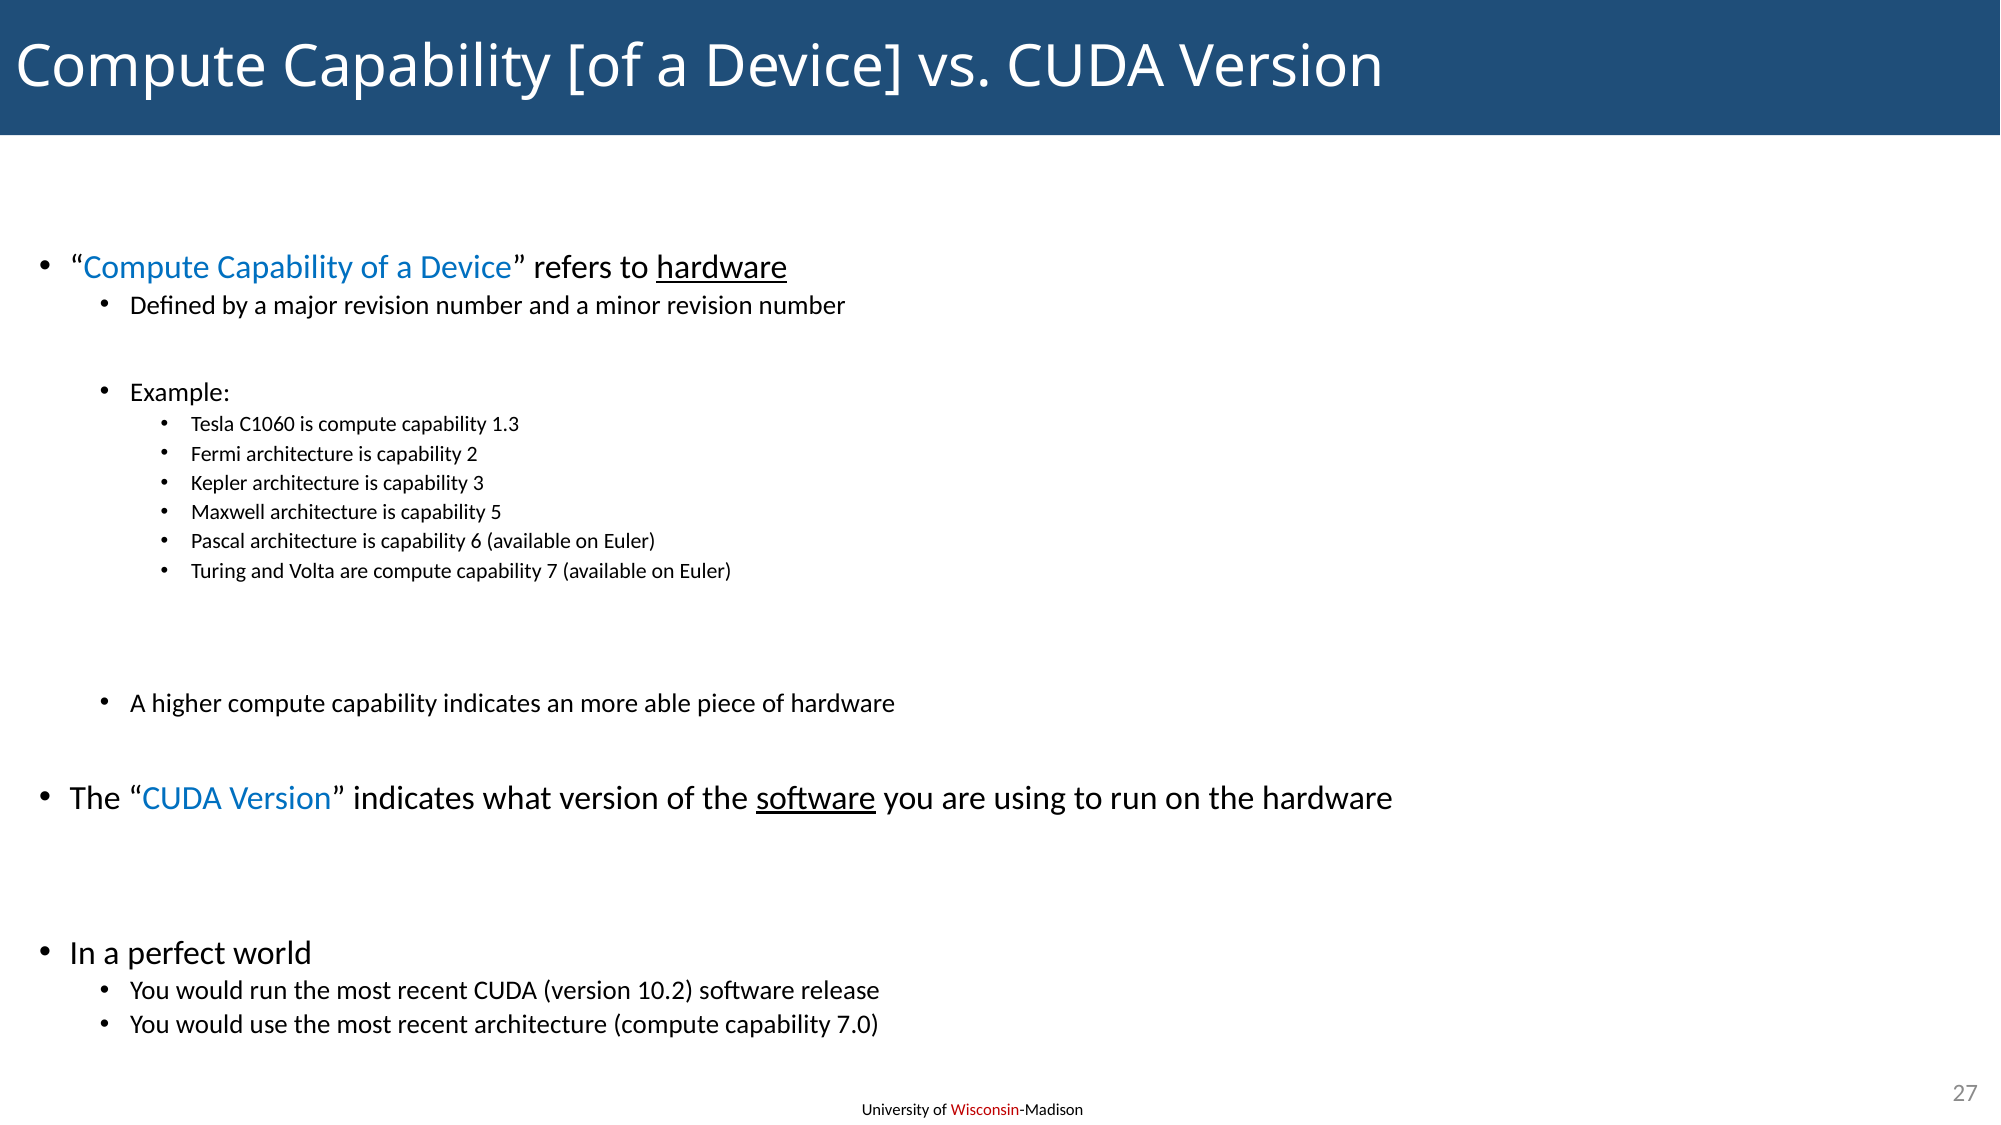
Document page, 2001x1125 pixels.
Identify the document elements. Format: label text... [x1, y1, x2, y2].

slide_number 27 [1879, 1069, 1994, 1114]
list “Compute Capability of a Device” refers to hardware Defined by a major revision number and a minor revision number Example: Tesla C1060 is compute capability 1.3 Fermi architecture is capability 2 Kepler architecture is capability 3 Maxwell architecture is capability 5 Pascal architecture is capability 6 (available on Euler) Turing and Volta are compute capability 7 (available on Euler) A higher compute capability indicates an more able piece of hardware The “CUDA Version” indicates what version of the software you are using to run on the hardware In a perfect world You would run the most recent CUDA (version 10.2) software release You would use the most recent architecture (compute capability 7.0) [24, 245, 1987, 1055]
title Compute Capability [of a Device] vs. CUDA Version [0, 0, 2000, 136]
